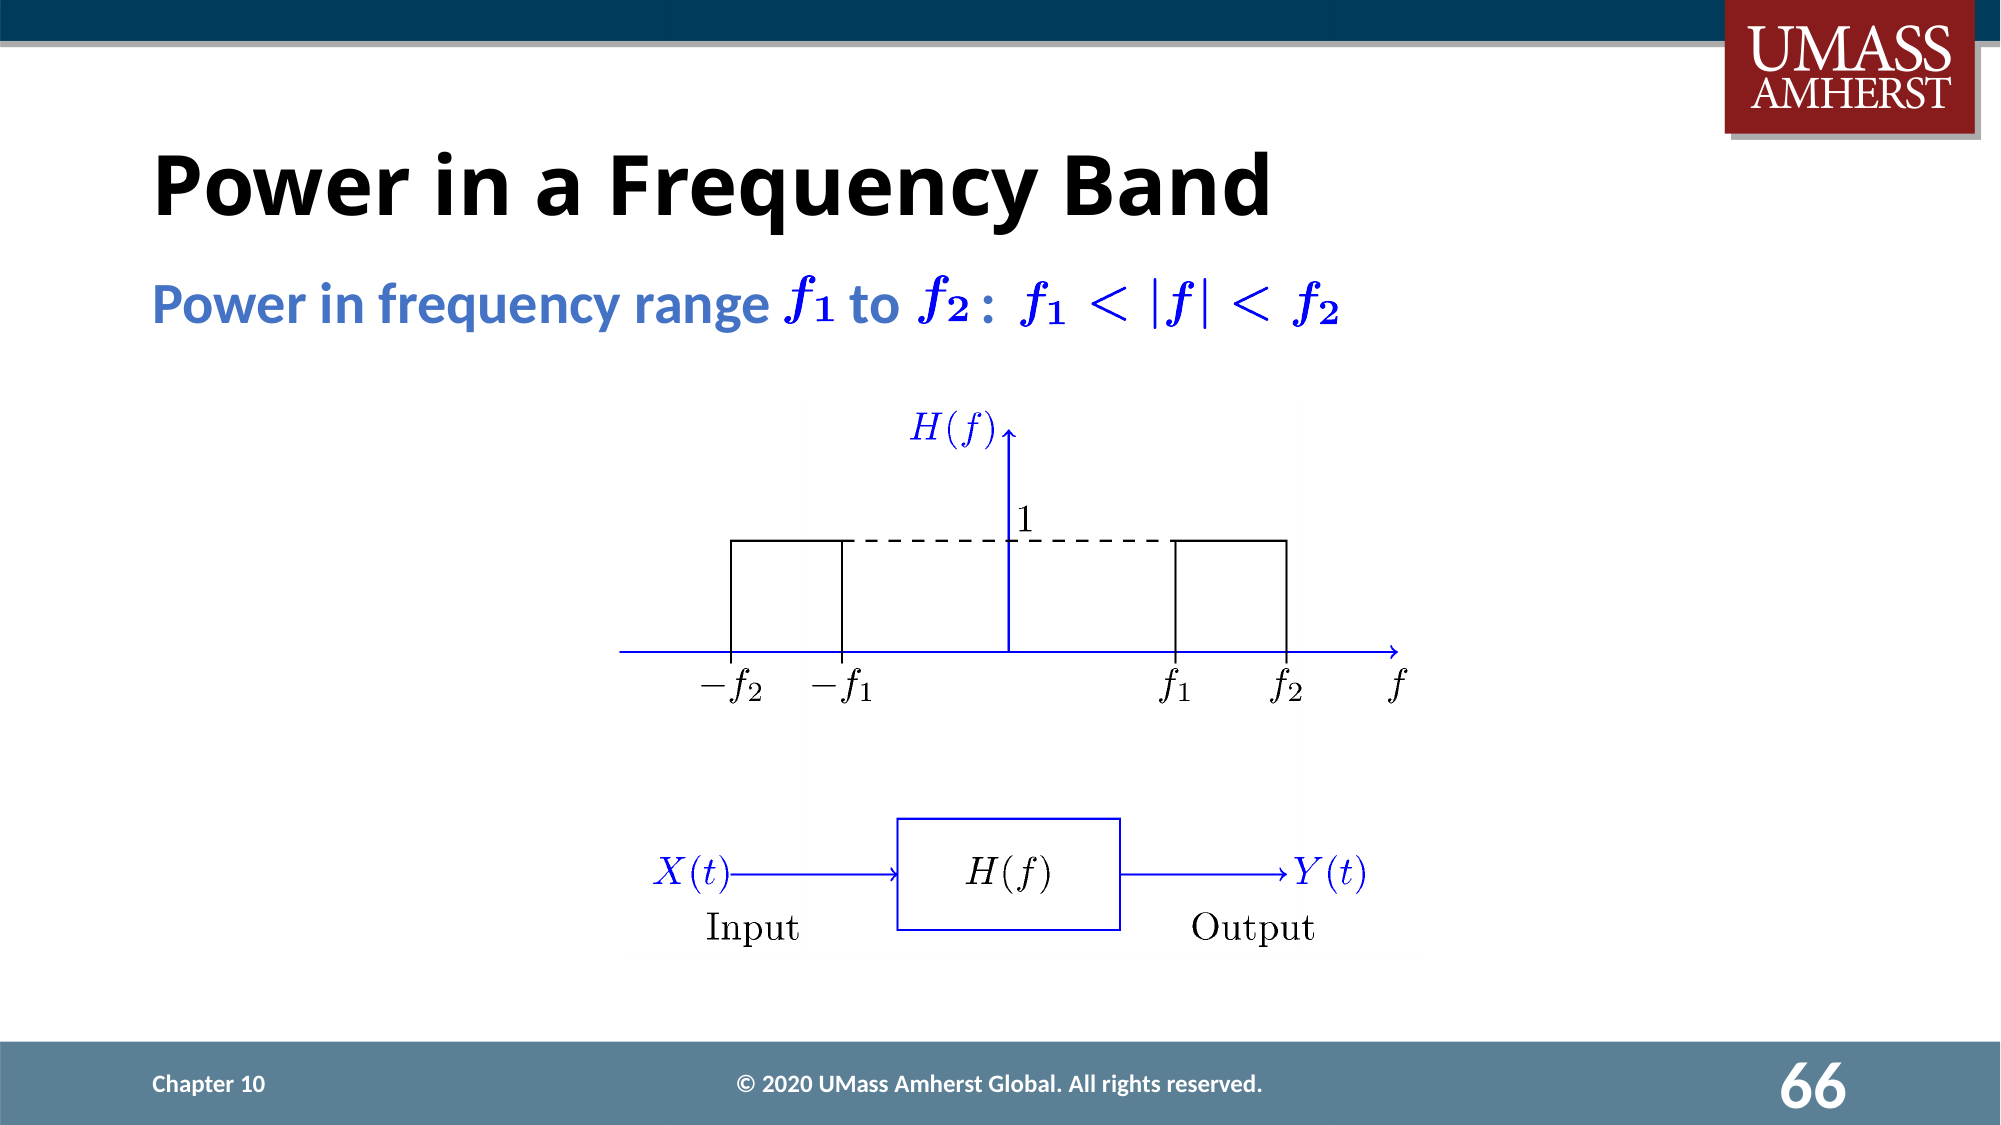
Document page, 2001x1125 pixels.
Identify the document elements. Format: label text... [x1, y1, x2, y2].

picture [0, 0, 2001, 1125]
list Power in frequency range to : [137, 265, 1824, 979]
footer © 2020 UMass Amherst Global. All rights reserved. [662, 1052, 1338, 1113]
slide_number Chapter 10 [137, 1052, 588, 1113]
title Power in a Frequency Band [137, 126, 1863, 251]
slide_number 66 [1412, 1052, 1863, 1113]
